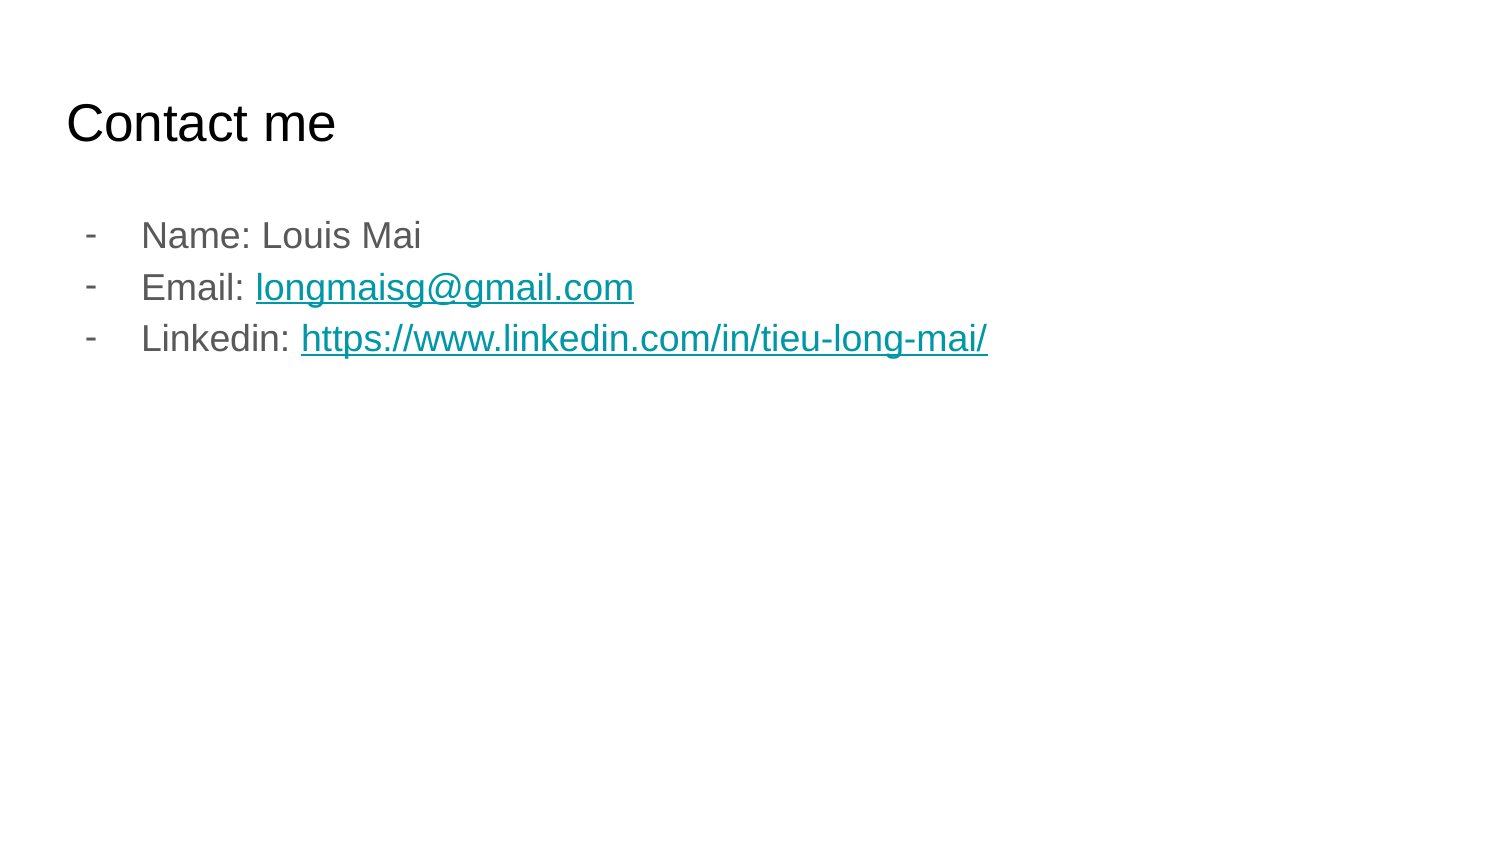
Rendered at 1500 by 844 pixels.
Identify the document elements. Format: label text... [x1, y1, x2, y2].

list Name: Louis Mai Email: longmaisg@gmail.com Linkedin: https://www.linkedin.com/in/tieu-long-mai/ [51, 189, 1449, 750]
title Contact me [51, 72, 1449, 167]
